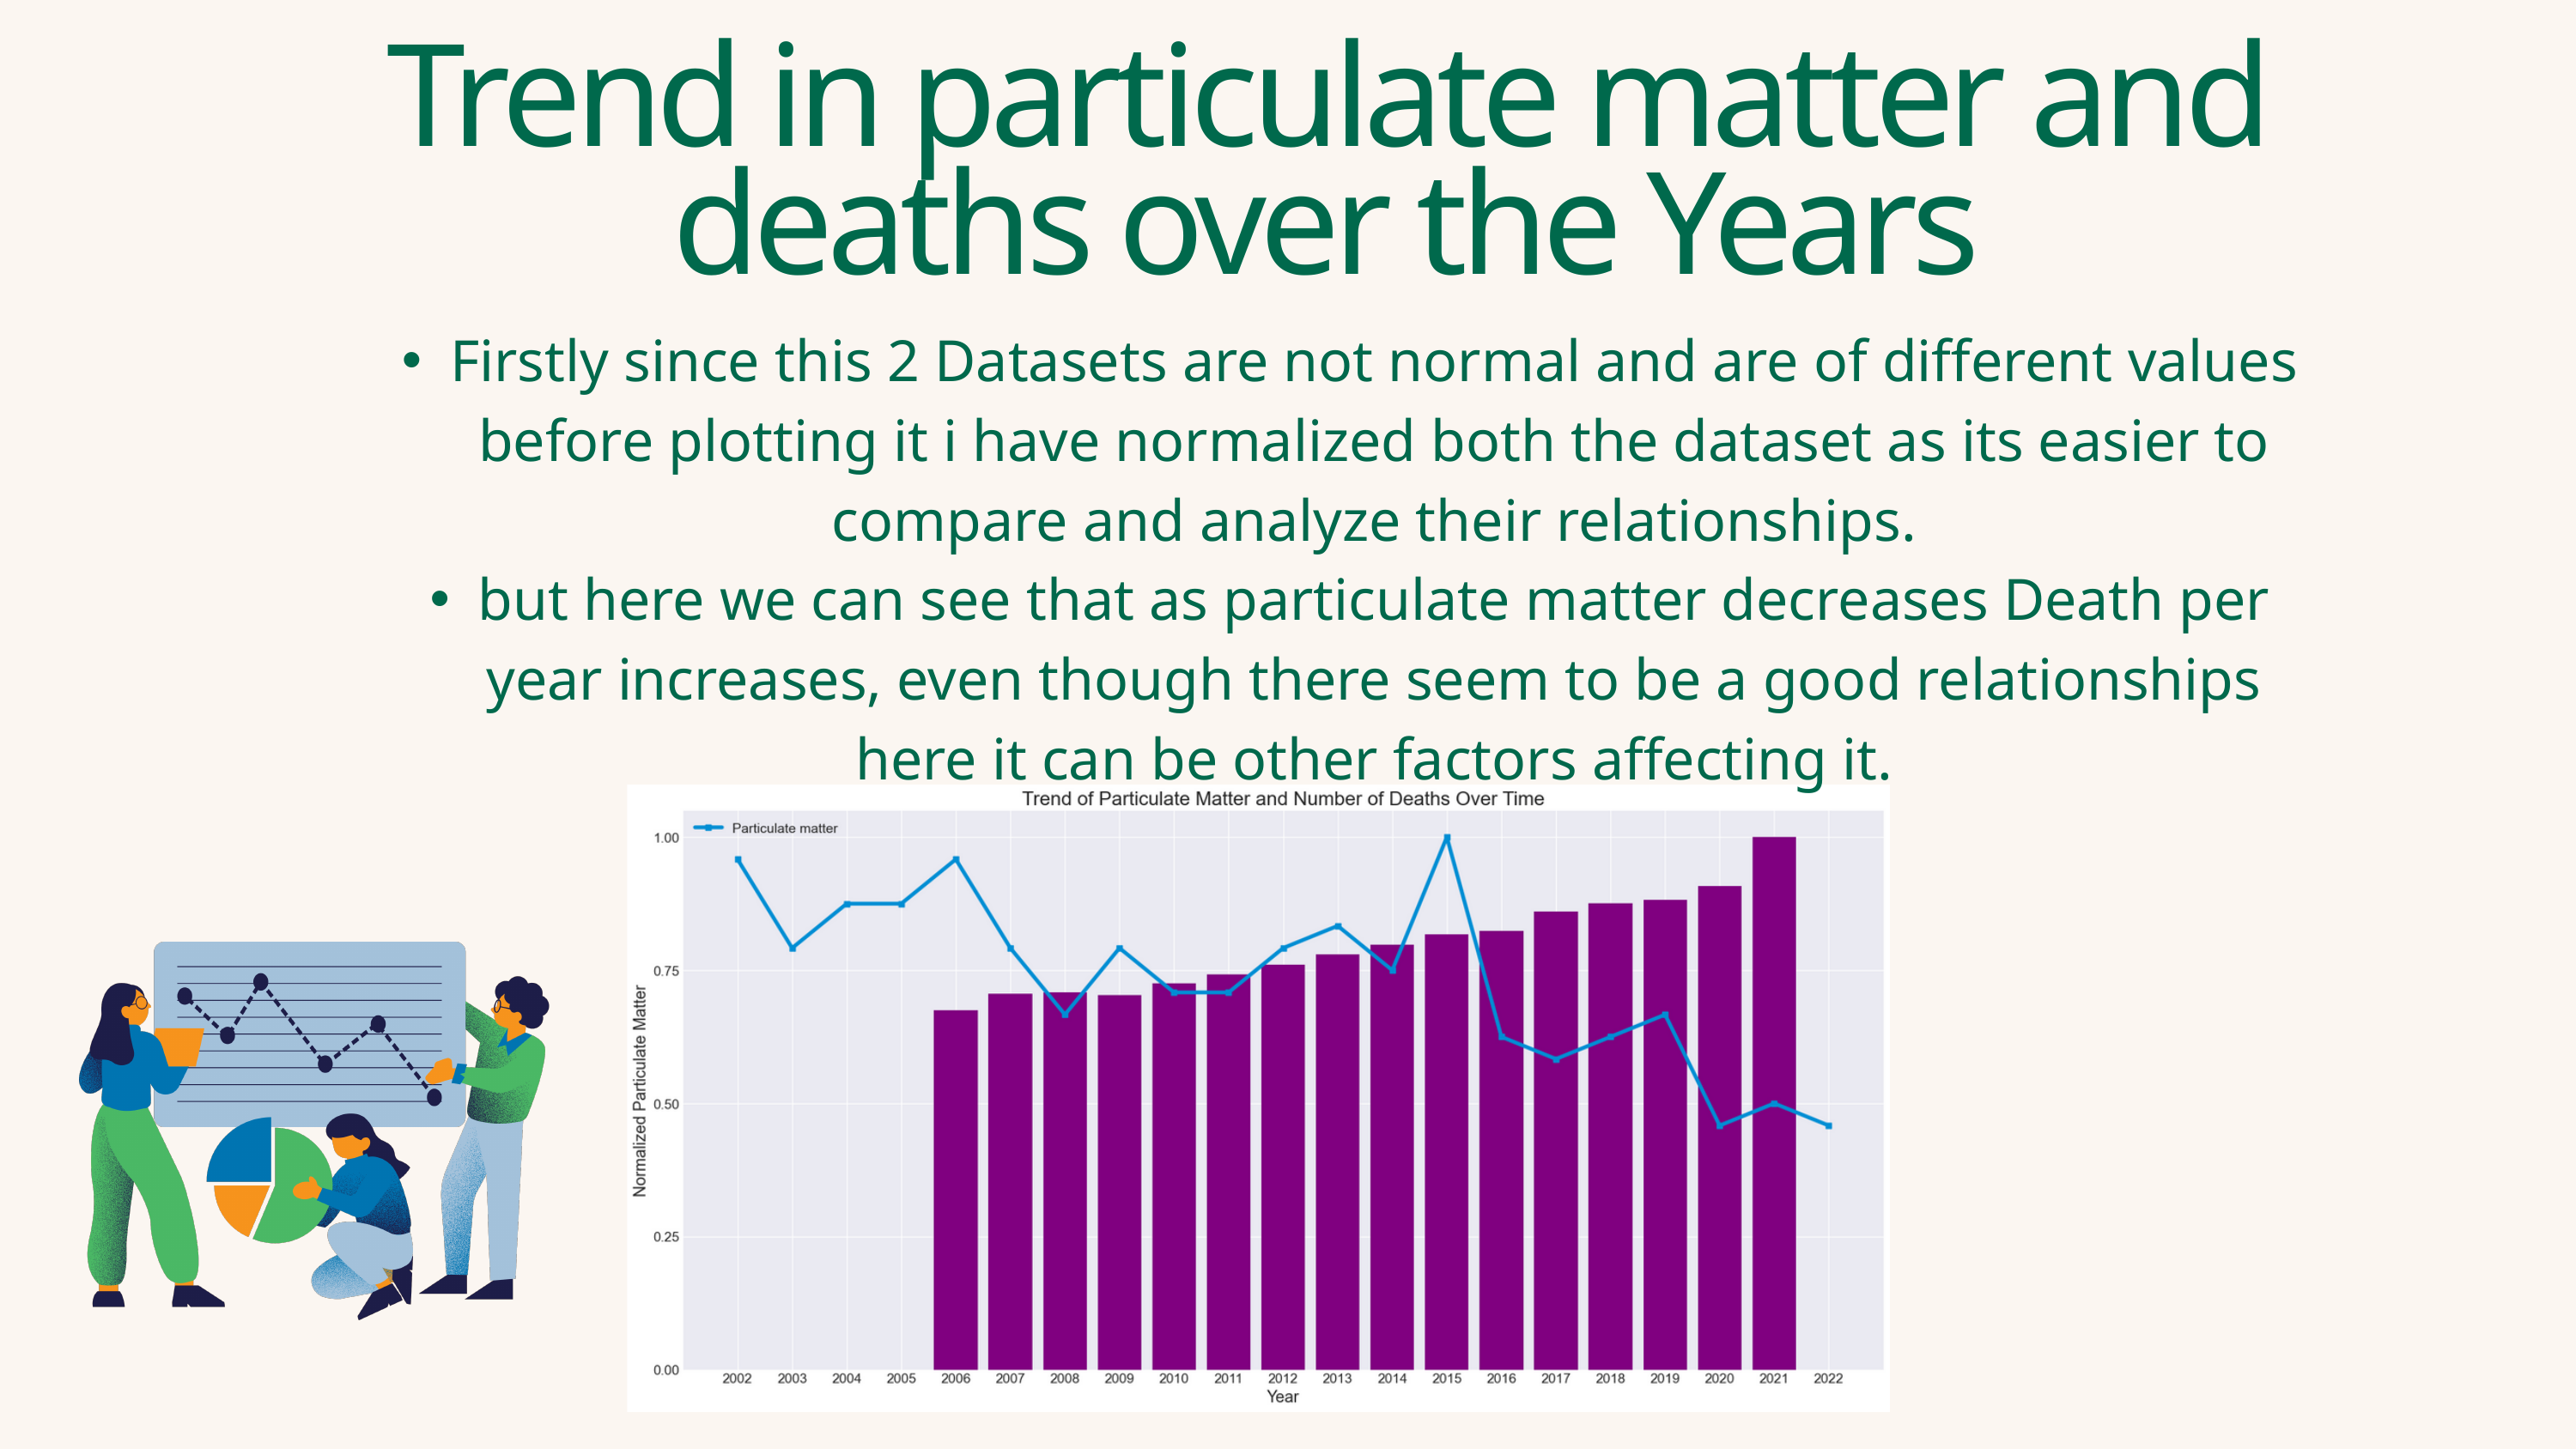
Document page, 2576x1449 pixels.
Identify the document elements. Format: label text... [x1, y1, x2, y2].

text_box [74, 942, 550, 1320]
text_box Firstly since this 2 Datasets are not normal and are of different values before plotting it i have normalized both the dataset as its easier to compare and analyze their relationships. but here we can see that as particulate matter decreases Death per year increases, even though there seem to be a good relationships here it can be other factors affecting it. [344, 313, 2308, 791]
text_box [627, 791, 1890, 1412]
text_box Trend in particulate matter and deaths over the Years [284, 46, 2368, 303]
